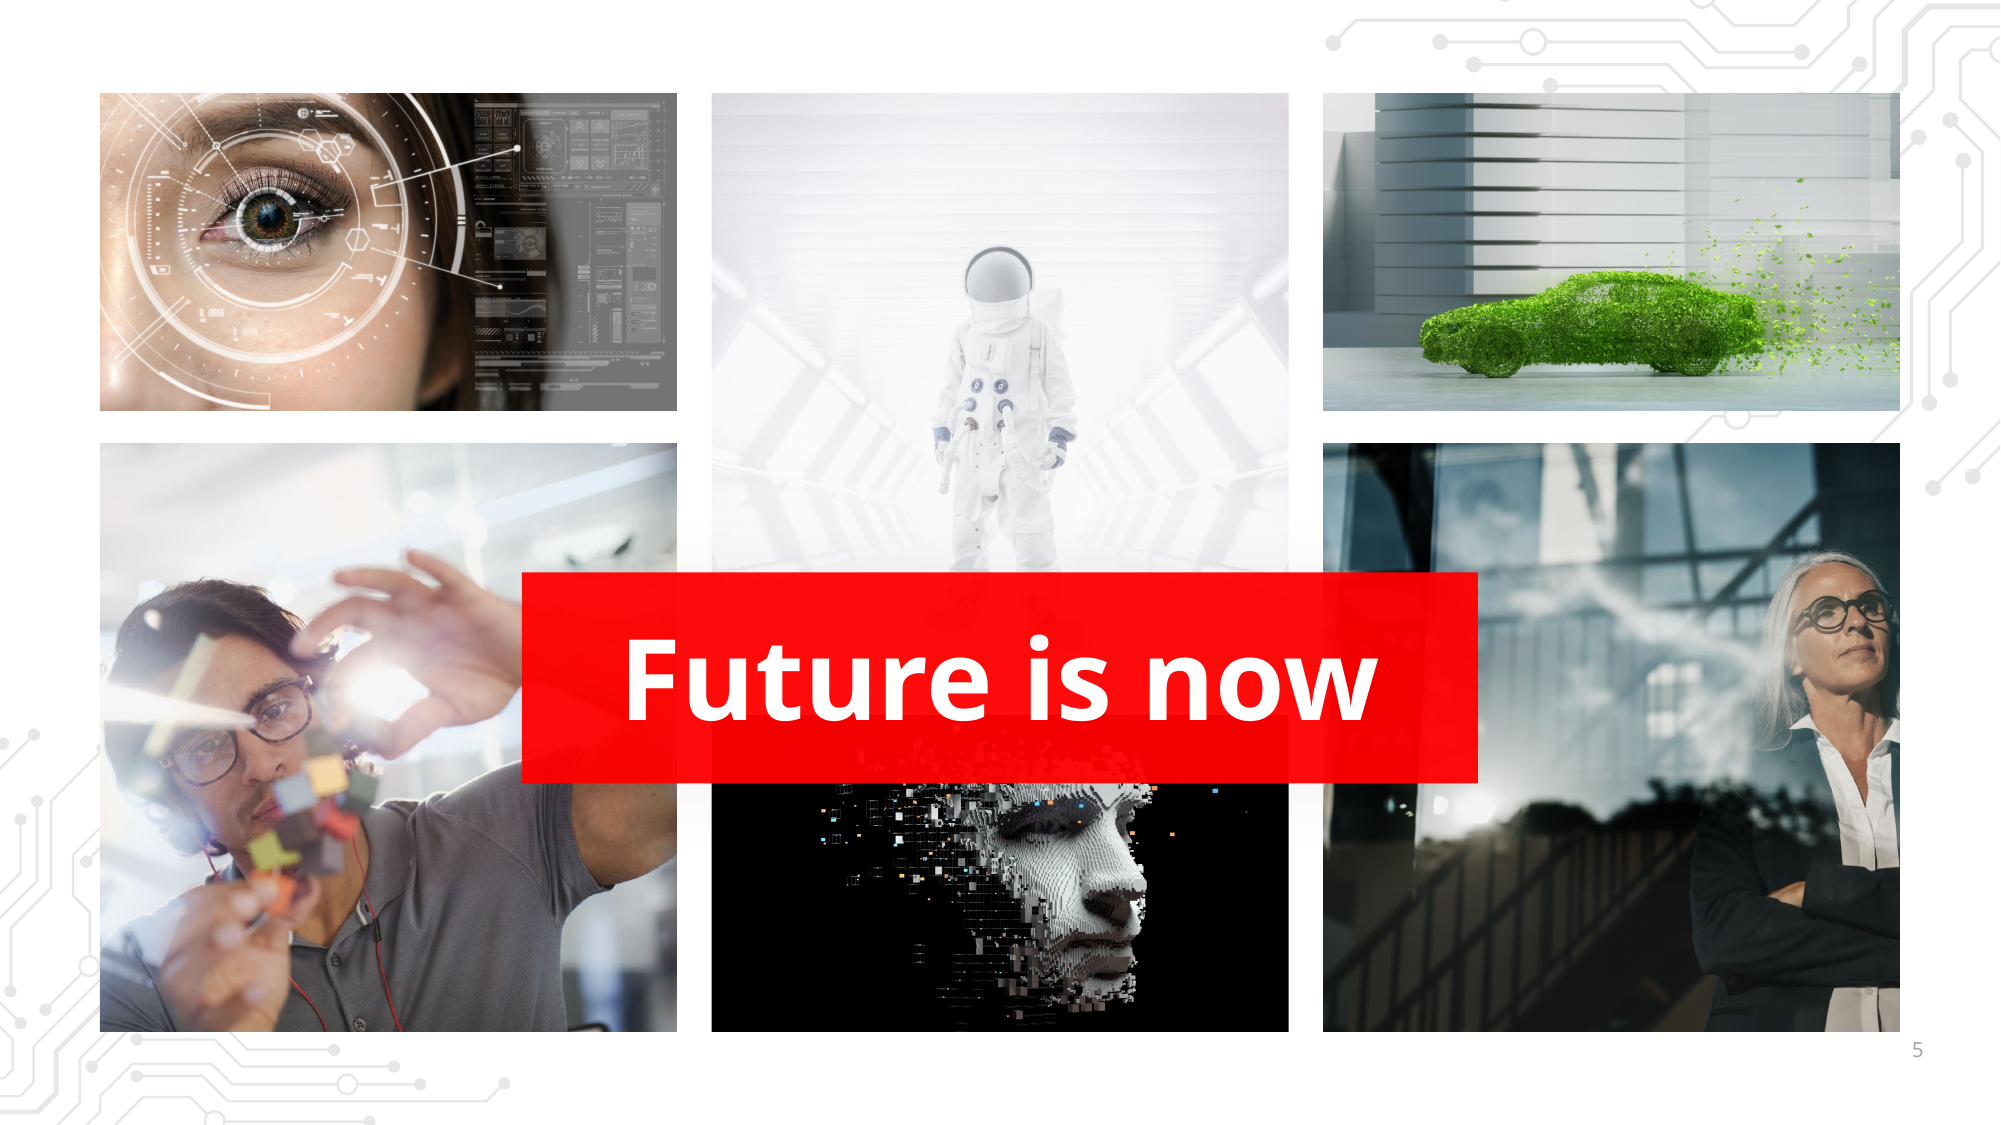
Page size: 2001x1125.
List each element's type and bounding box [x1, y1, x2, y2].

picture [711, 784, 1289, 1032]
picture [99, 443, 677, 1032]
picture [1323, 443, 1900, 1032]
picture [99, 93, 677, 411]
picture [1323, 93, 1900, 411]
text_box [521, 572, 1478, 784]
picture [711, 93, 1289, 572]
